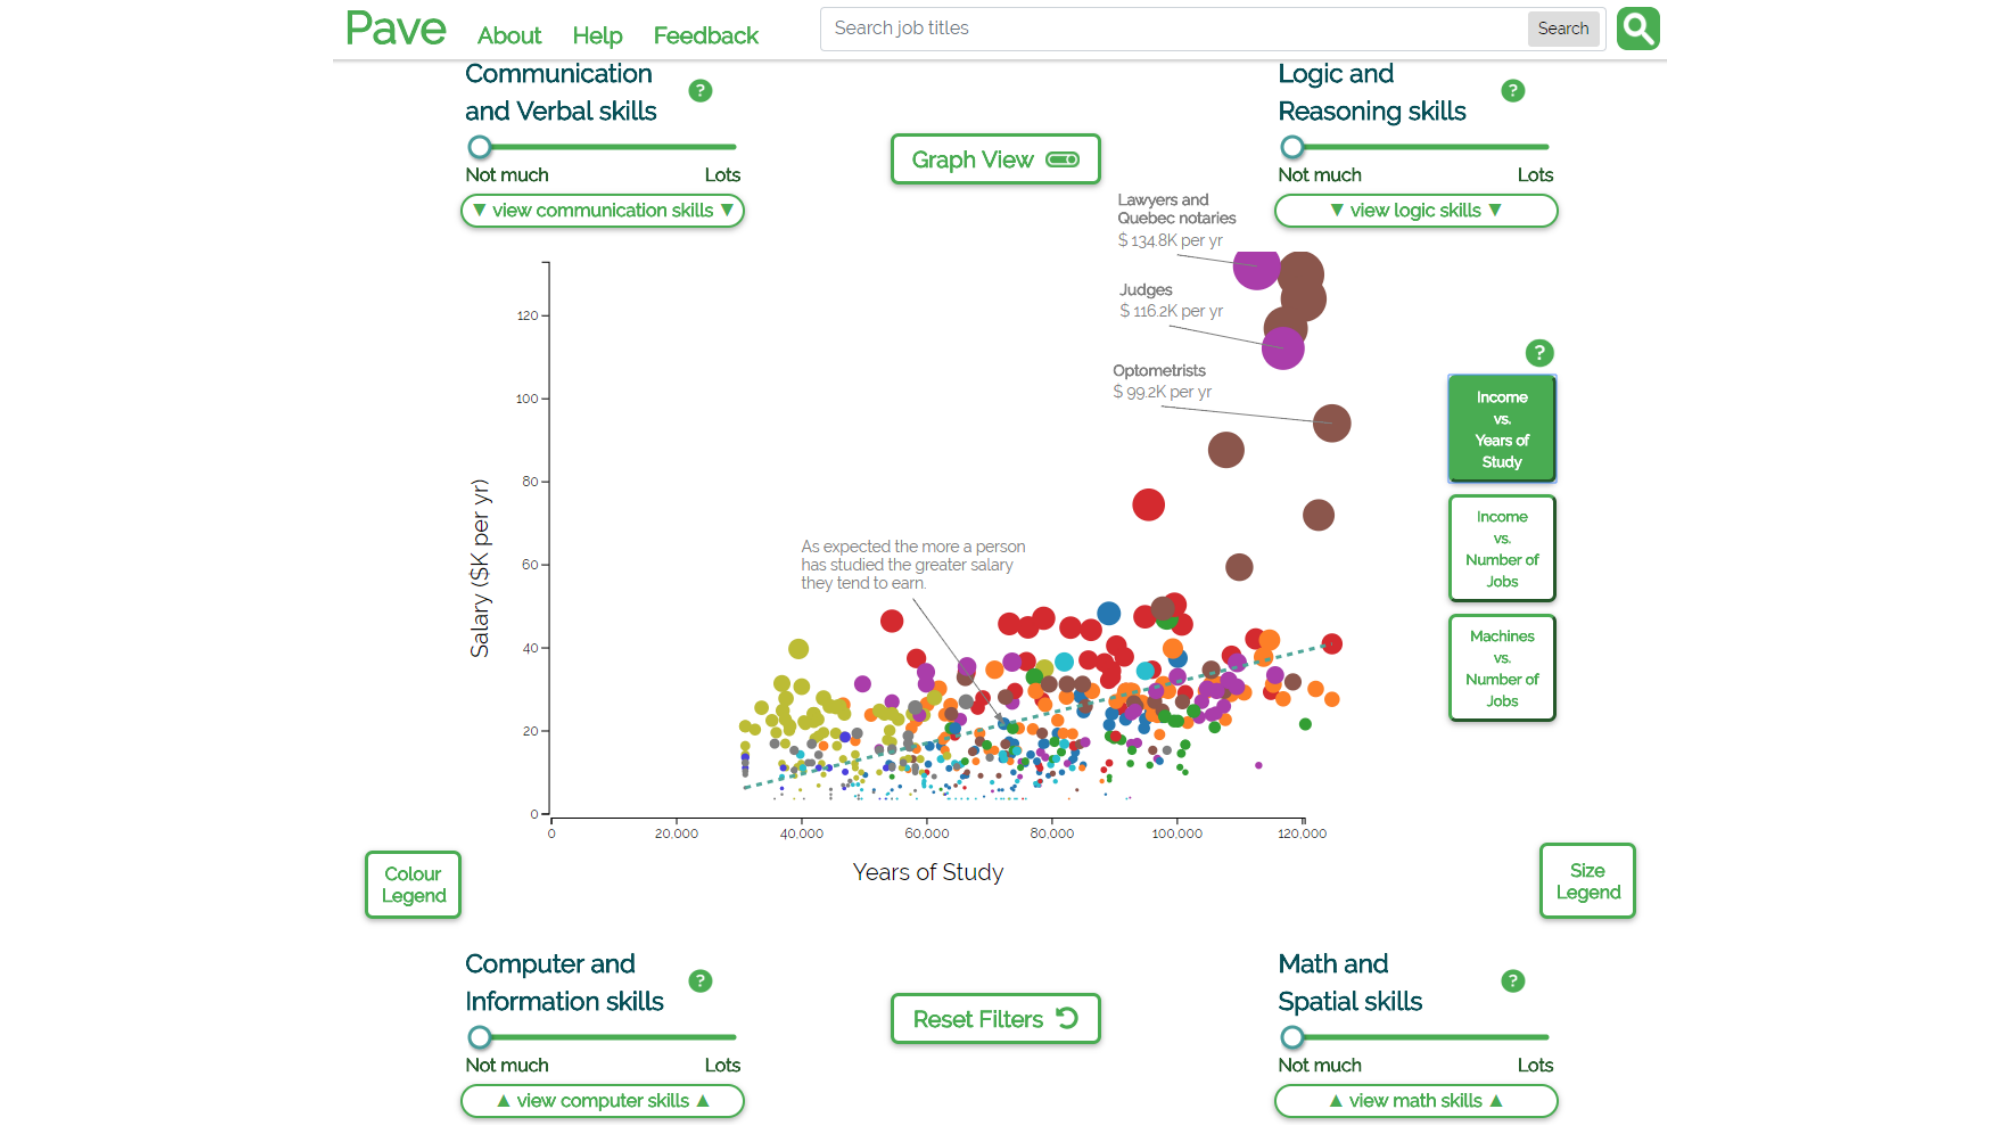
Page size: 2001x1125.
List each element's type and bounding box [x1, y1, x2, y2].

picture [333, 0, 1667, 1125]
